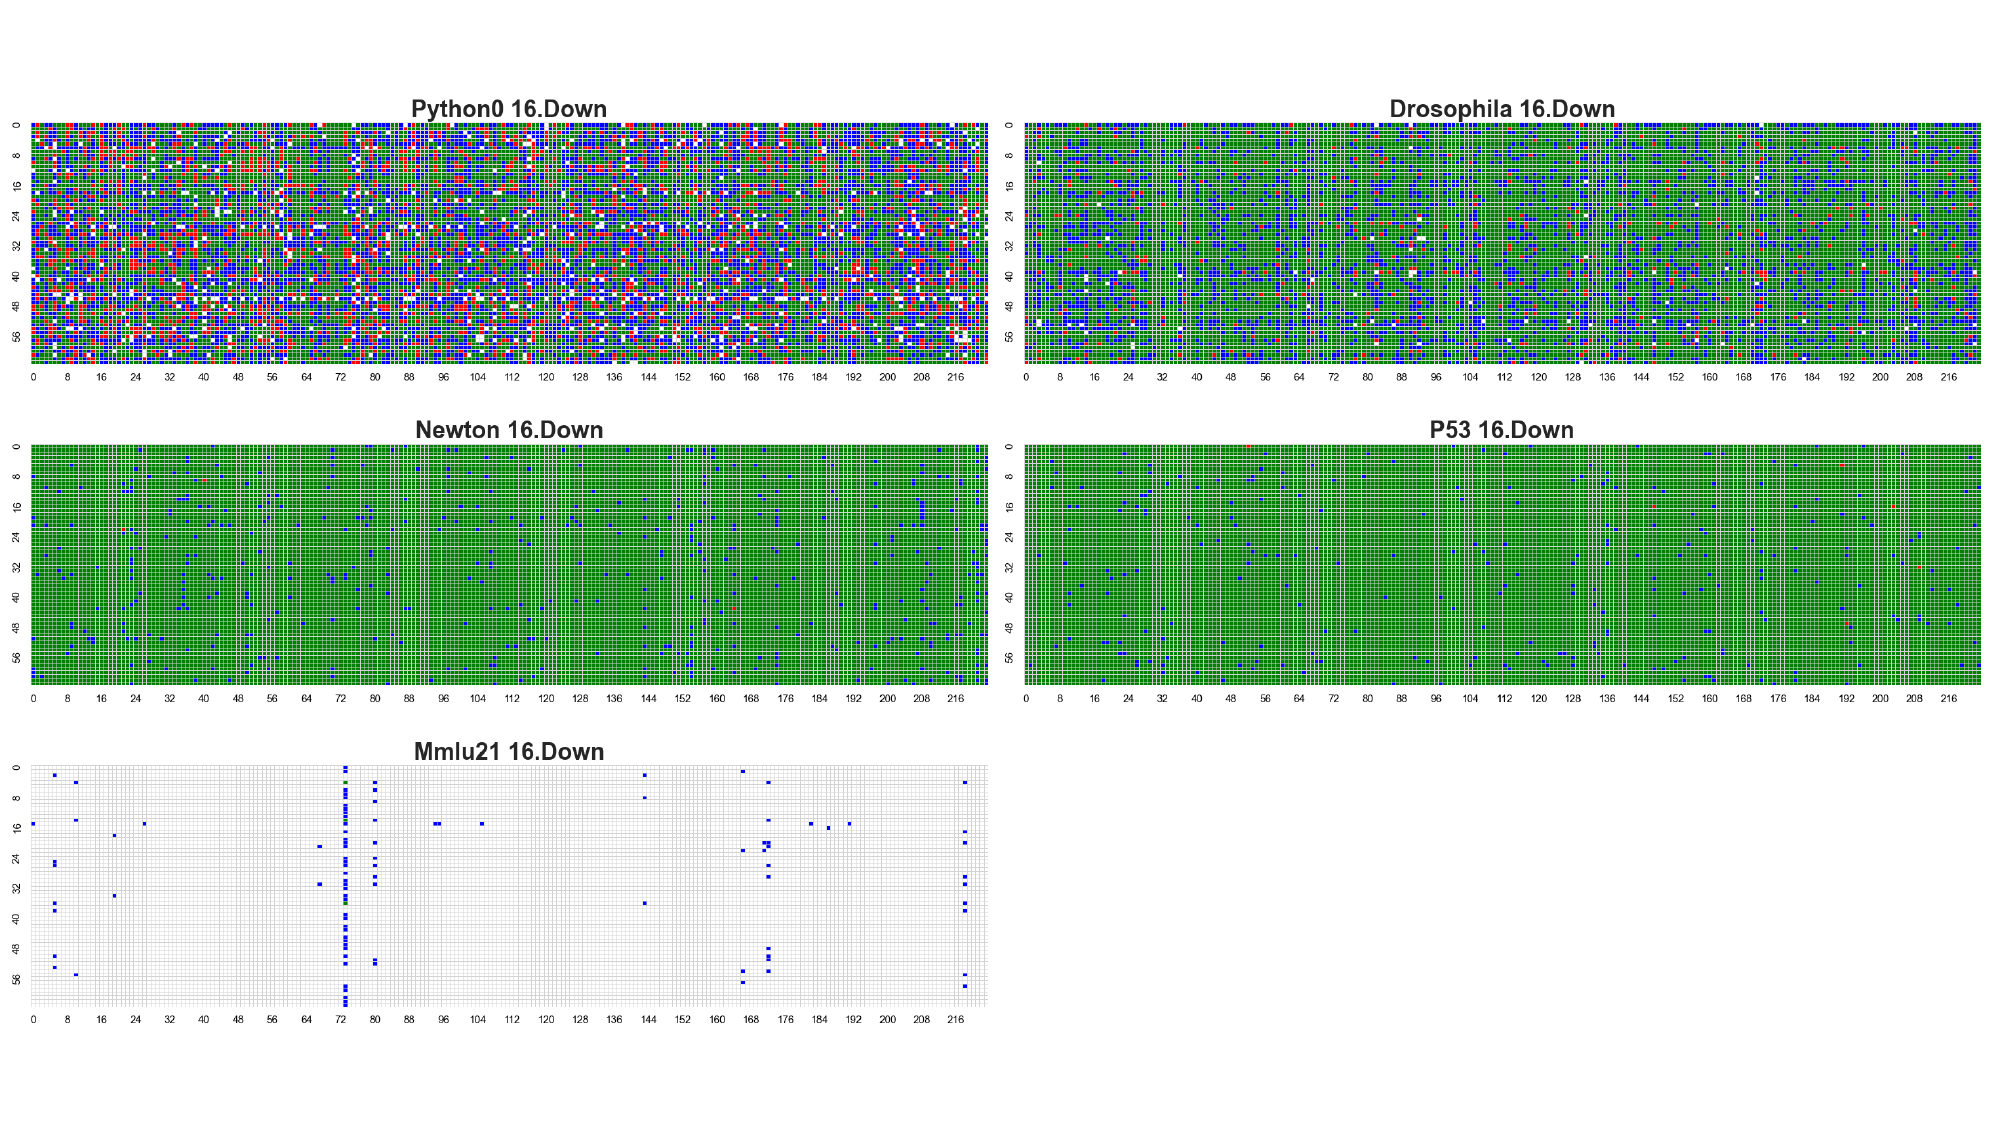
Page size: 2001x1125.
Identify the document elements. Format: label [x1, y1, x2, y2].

picture [0, 87, 2000, 1037]
